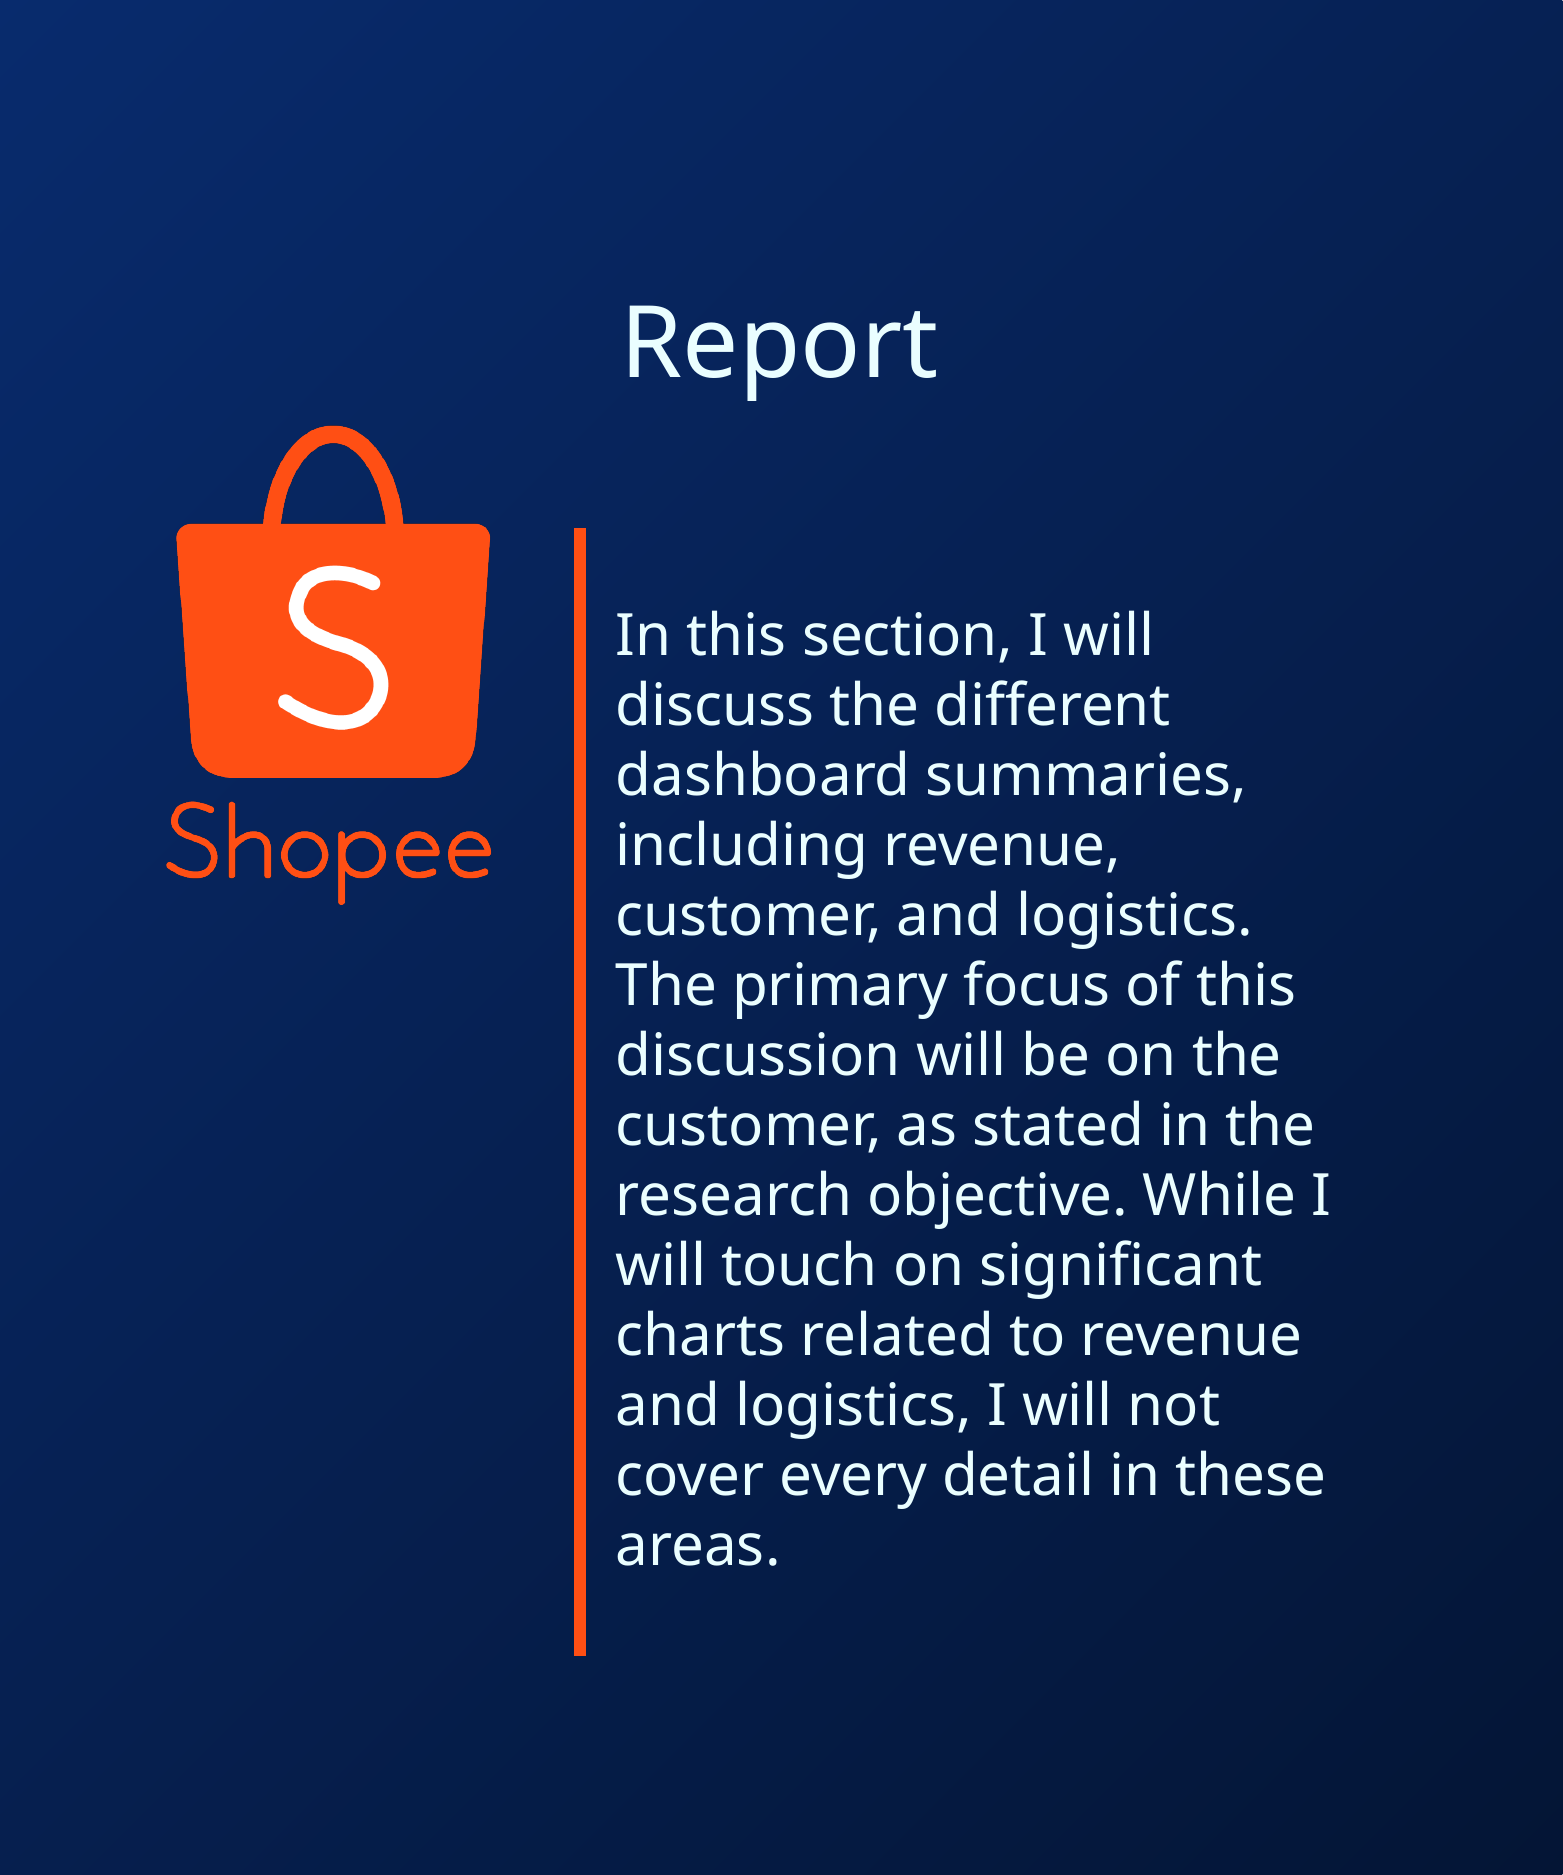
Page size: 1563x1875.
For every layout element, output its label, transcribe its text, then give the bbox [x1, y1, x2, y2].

text_box In this section, I will discuss the different dashboard summaries, including revenue, customer, and logistics. The primary focus of this discussion will be on the customer, as stated in the research objective. While I will touch on significant charts related to revenue and logistics, I will not cover every detail in these areas. [601, 589, 1356, 1585]
picture [55, 391, 602, 938]
text_box Report [605, 270, 954, 406]
text_box [573, 938, 587, 1657]
